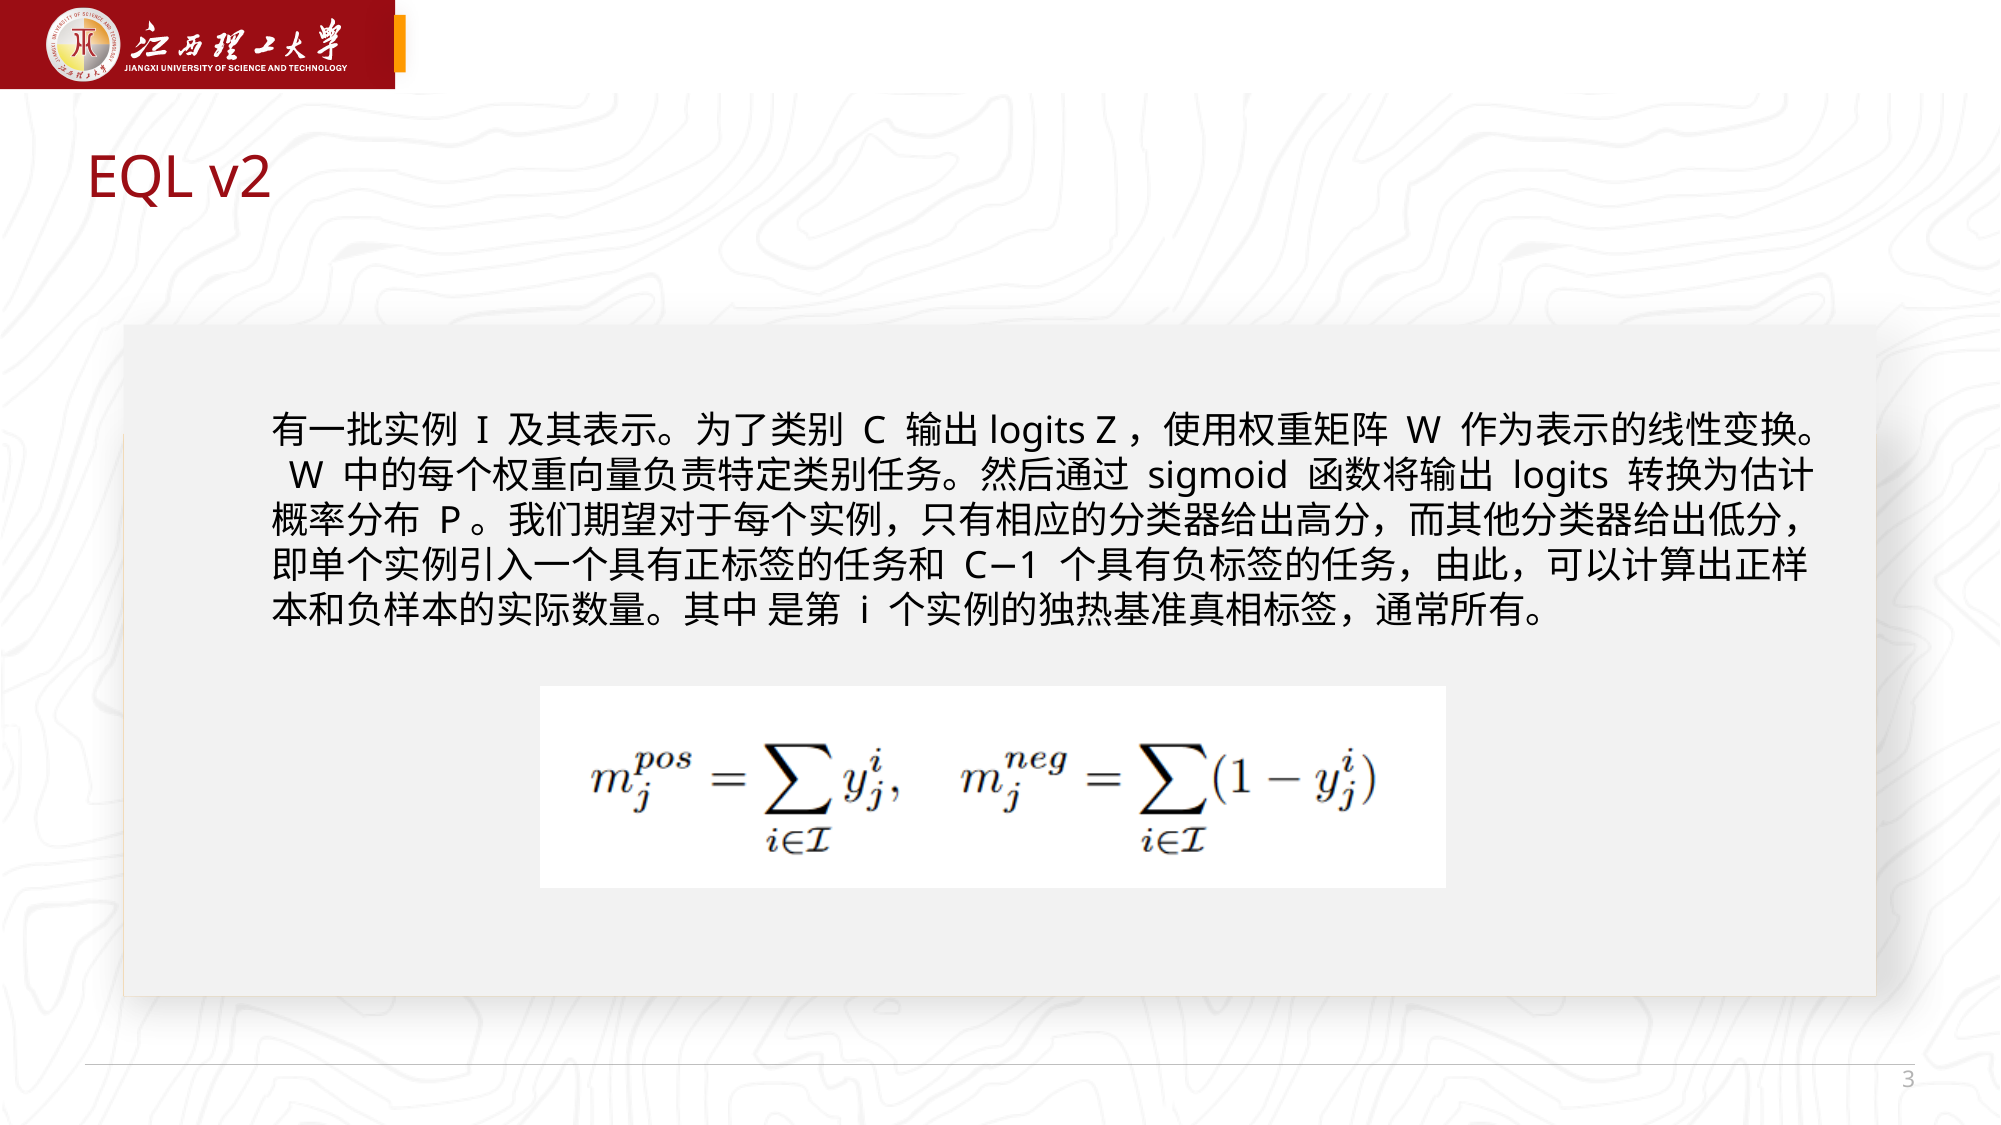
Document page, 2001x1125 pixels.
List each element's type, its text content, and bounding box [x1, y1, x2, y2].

text_box EQL v2 [71, 131, 288, 216]
picture [46, 4, 355, 85]
text_box [123, 324, 1877, 997]
slide_number 3 [1765, 1056, 1916, 1104]
picture [540, 686, 1446, 888]
